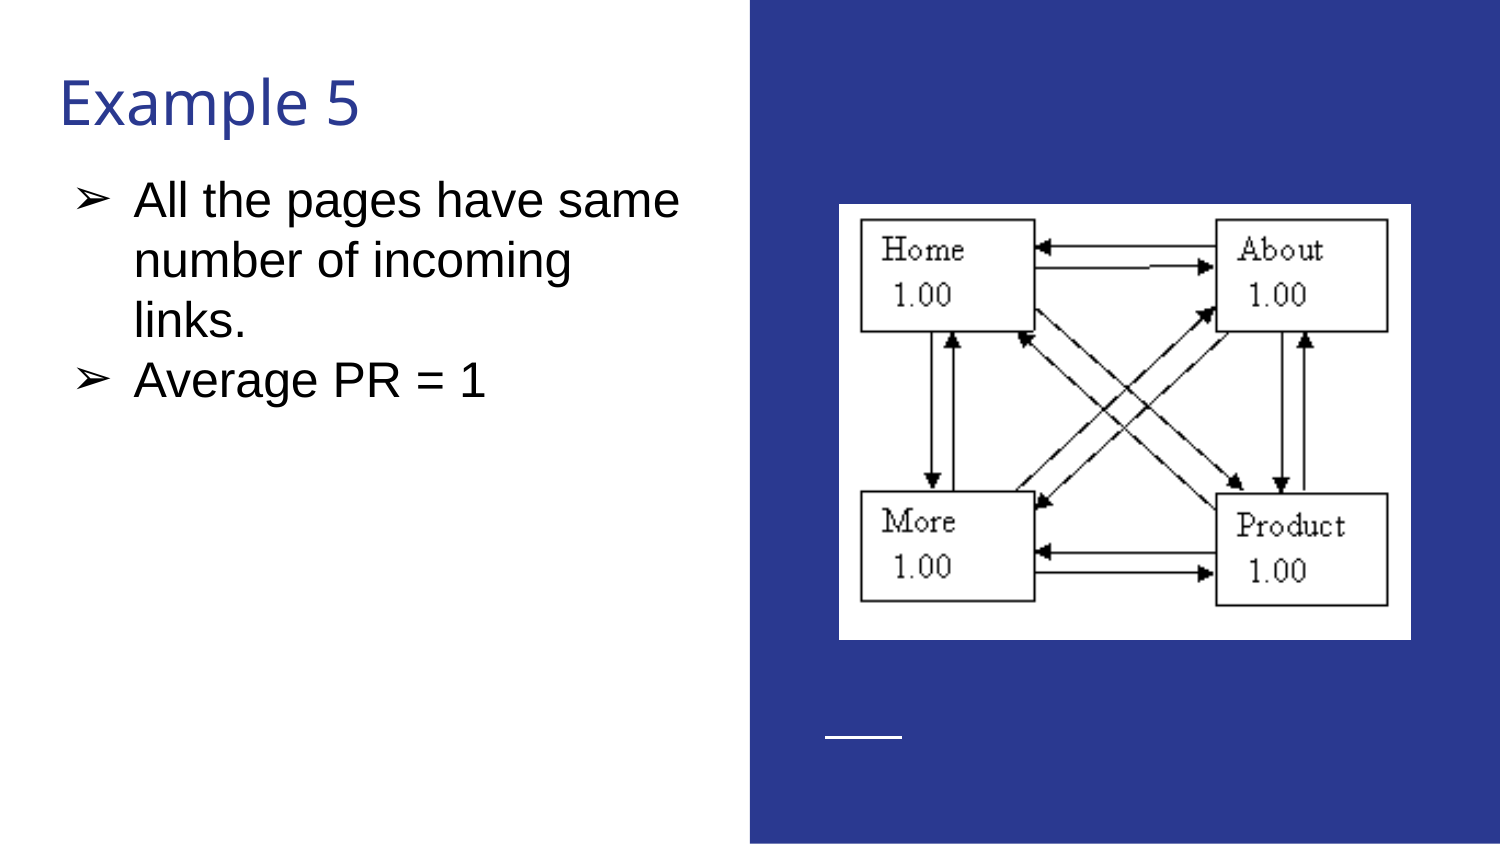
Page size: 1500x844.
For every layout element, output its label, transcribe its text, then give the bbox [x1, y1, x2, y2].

picture [839, 203, 1411, 640]
subtitle All the pages have same number of incoming links. Average PR = 1 [43, 152, 708, 759]
title Example 5 [43, 49, 708, 152]
